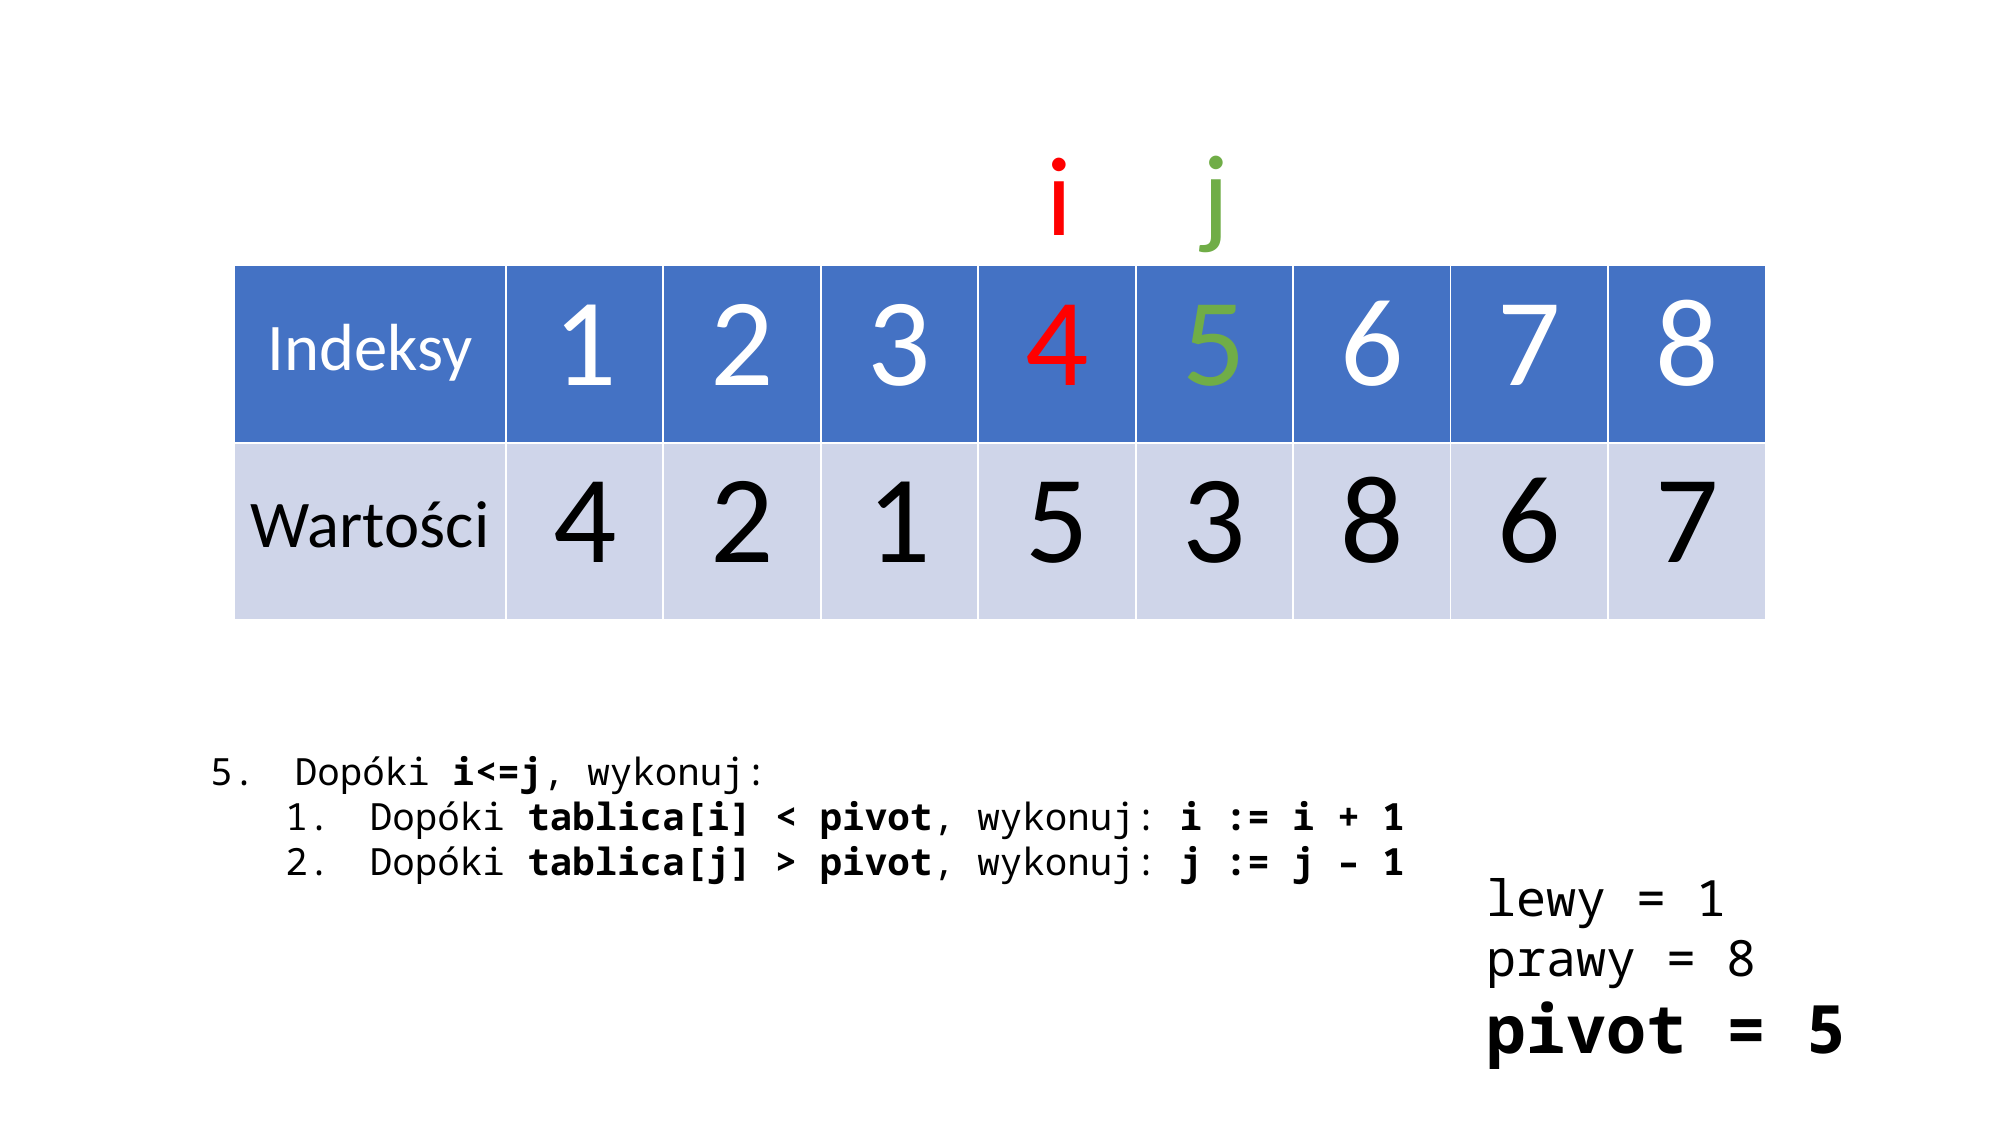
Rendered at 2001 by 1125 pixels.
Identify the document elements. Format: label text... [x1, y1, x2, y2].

table_header 5 [1137, 266, 1292, 442]
table_header 4 [979, 266, 1135, 442]
table_header Indeksy [235, 266, 505, 442]
table_cell 1 [822, 444, 977, 619]
table_header 7 [1451, 266, 1607, 442]
table_cell Wartości [235, 444, 505, 619]
table_cell 7 [1609, 444, 1765, 619]
table_cell 8 [1294, 444, 1450, 619]
table_header 8 [1609, 266, 1765, 442]
text_box i [1031, 115, 1088, 266]
table_header 1 [507, 266, 662, 442]
table_header 3 [822, 266, 977, 442]
table_cell 3 [1137, 444, 1292, 619]
text_box j [1187, 113, 1246, 264]
text_box lewy = 1 prawy = 8 pivot = 5 [1471, 859, 1862, 1075]
table_cell 5 [979, 444, 1135, 619]
text_box Dopóki i<=j, wykonuj: Dopóki tablica[i] < pivot, wykonuj: i := i + 1 Dopóki tablica[j] > pivot, wykonuj: j := j – 1 Jeżeli i > j, to wyjdź z pętli Zamień(tablica[i], tablica[j]) i := i + 1 j := j - 1 [195, 740, 1420, 1116]
table_cell 2 [664, 444, 820, 619]
table_header 6 [1294, 266, 1450, 442]
table_header 2 [664, 266, 820, 442]
table_cell 4 [507, 444, 662, 619]
table_cell 6 [1451, 444, 1607, 619]
